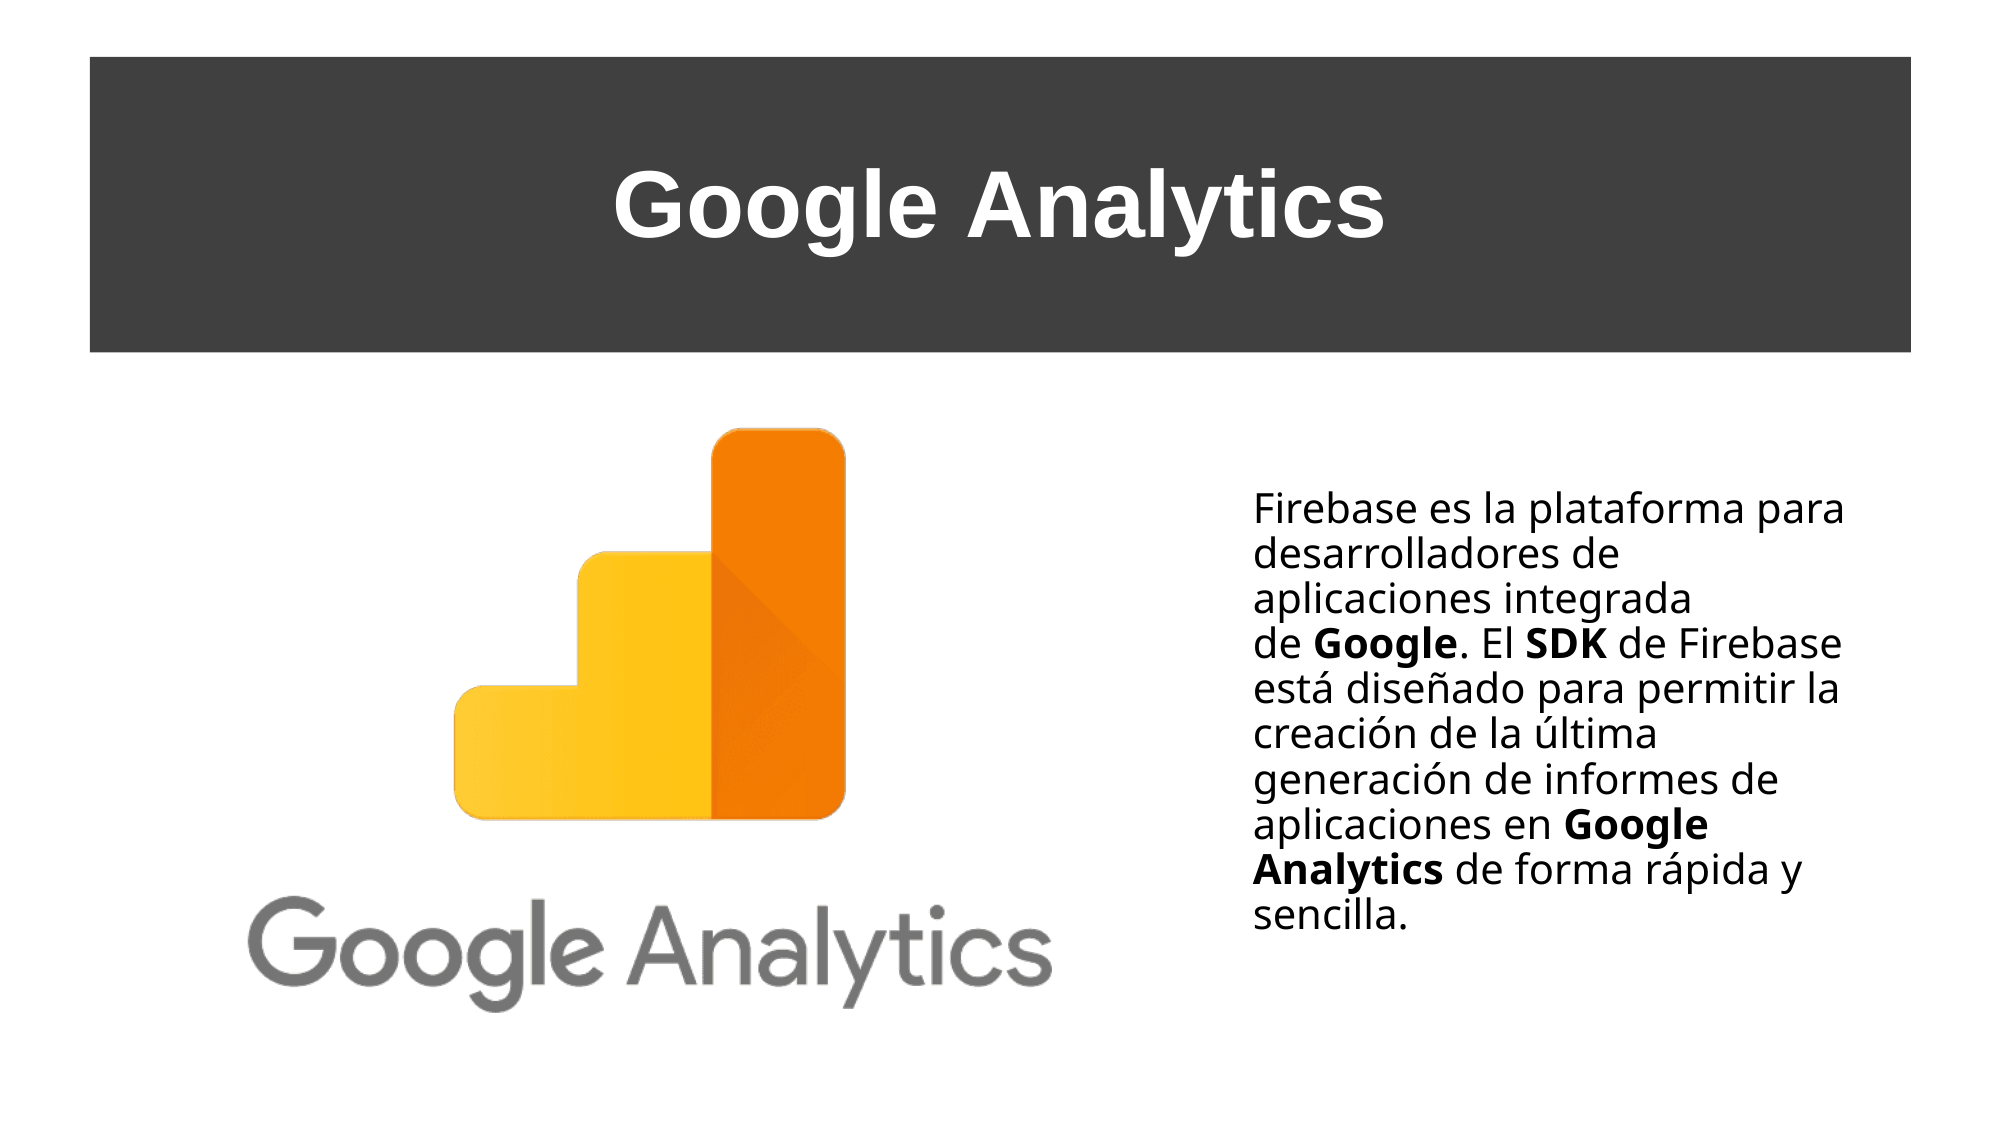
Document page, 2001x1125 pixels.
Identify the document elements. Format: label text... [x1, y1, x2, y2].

title Google Analytics [137, 96, 1863, 314]
text_box [89, 56, 1912, 353]
picture [137, 412, 1161, 1014]
list Firebase es la plataforma para desarrolladores de aplicaciones integrada de Google. El SDK de Firebase está diseñado para permitir la creación de la última generación de informes de aplicaciones en Google Analytics de forma rápida y sencilla. [1237, 412, 1862, 1014]
